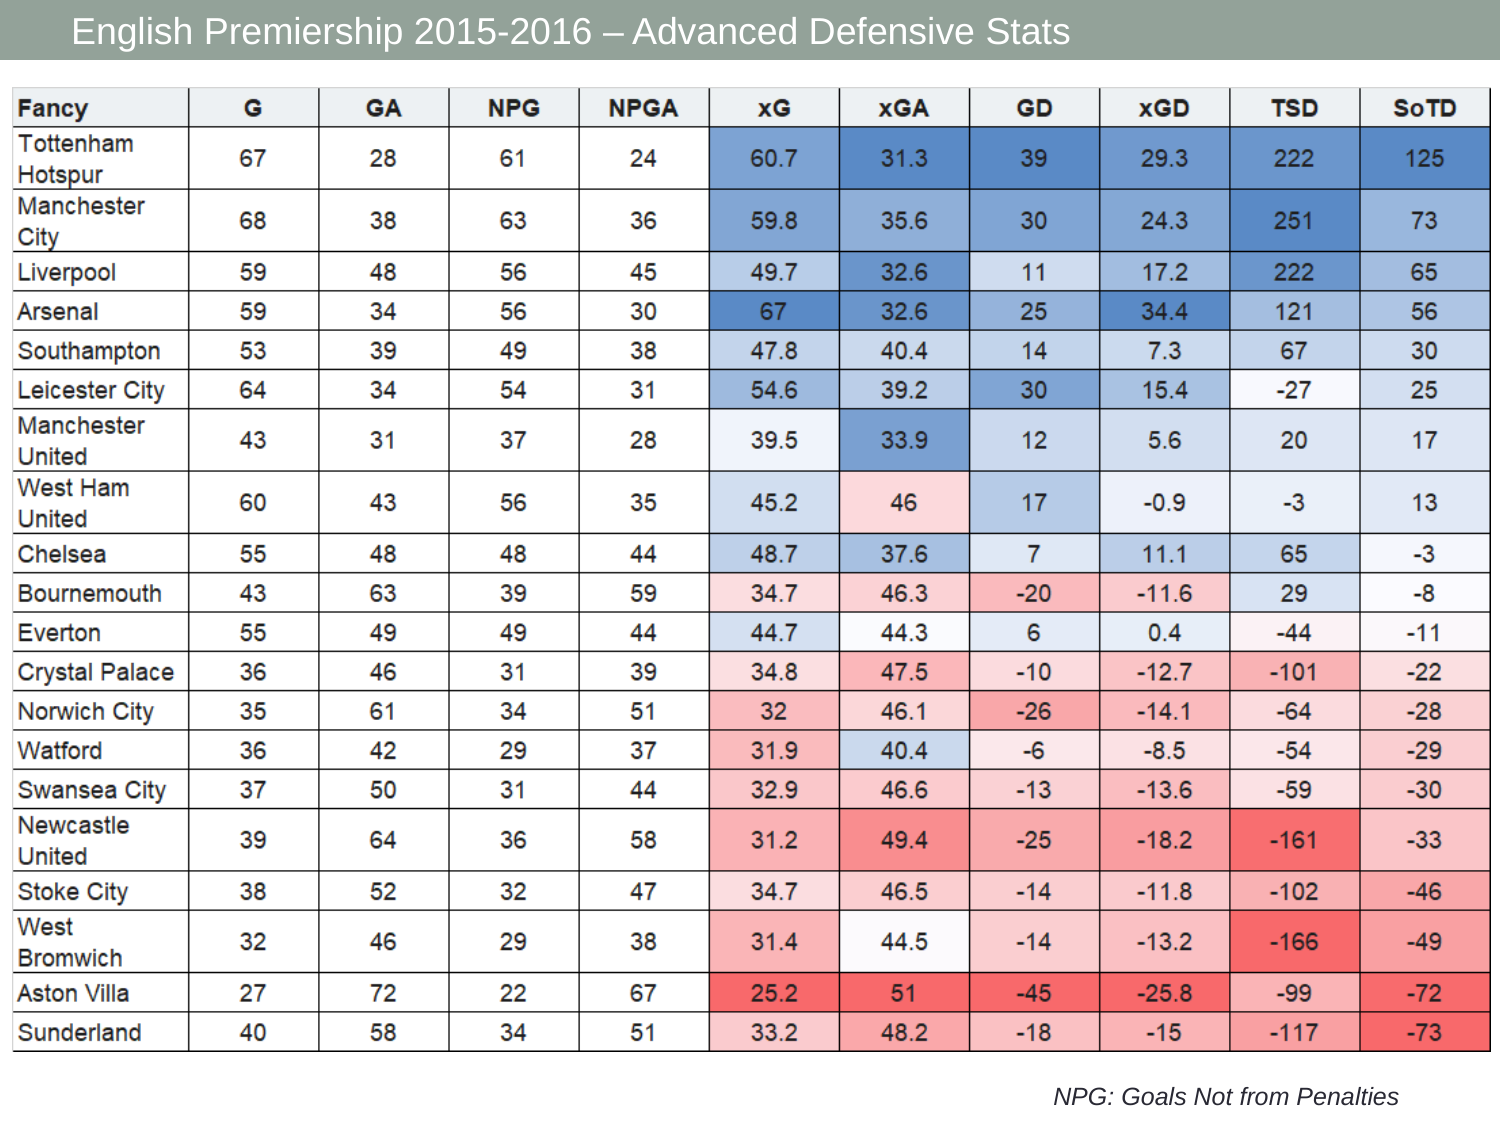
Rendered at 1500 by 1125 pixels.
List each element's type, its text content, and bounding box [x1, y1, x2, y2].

text_box English Premiership 2015-2016 – Advanced Defensive Stats [56, 0, 1086, 60]
text_box NPG: Goals Not from Penalties [1038, 1072, 1416, 1118]
picture [12, 87, 1491, 1053]
